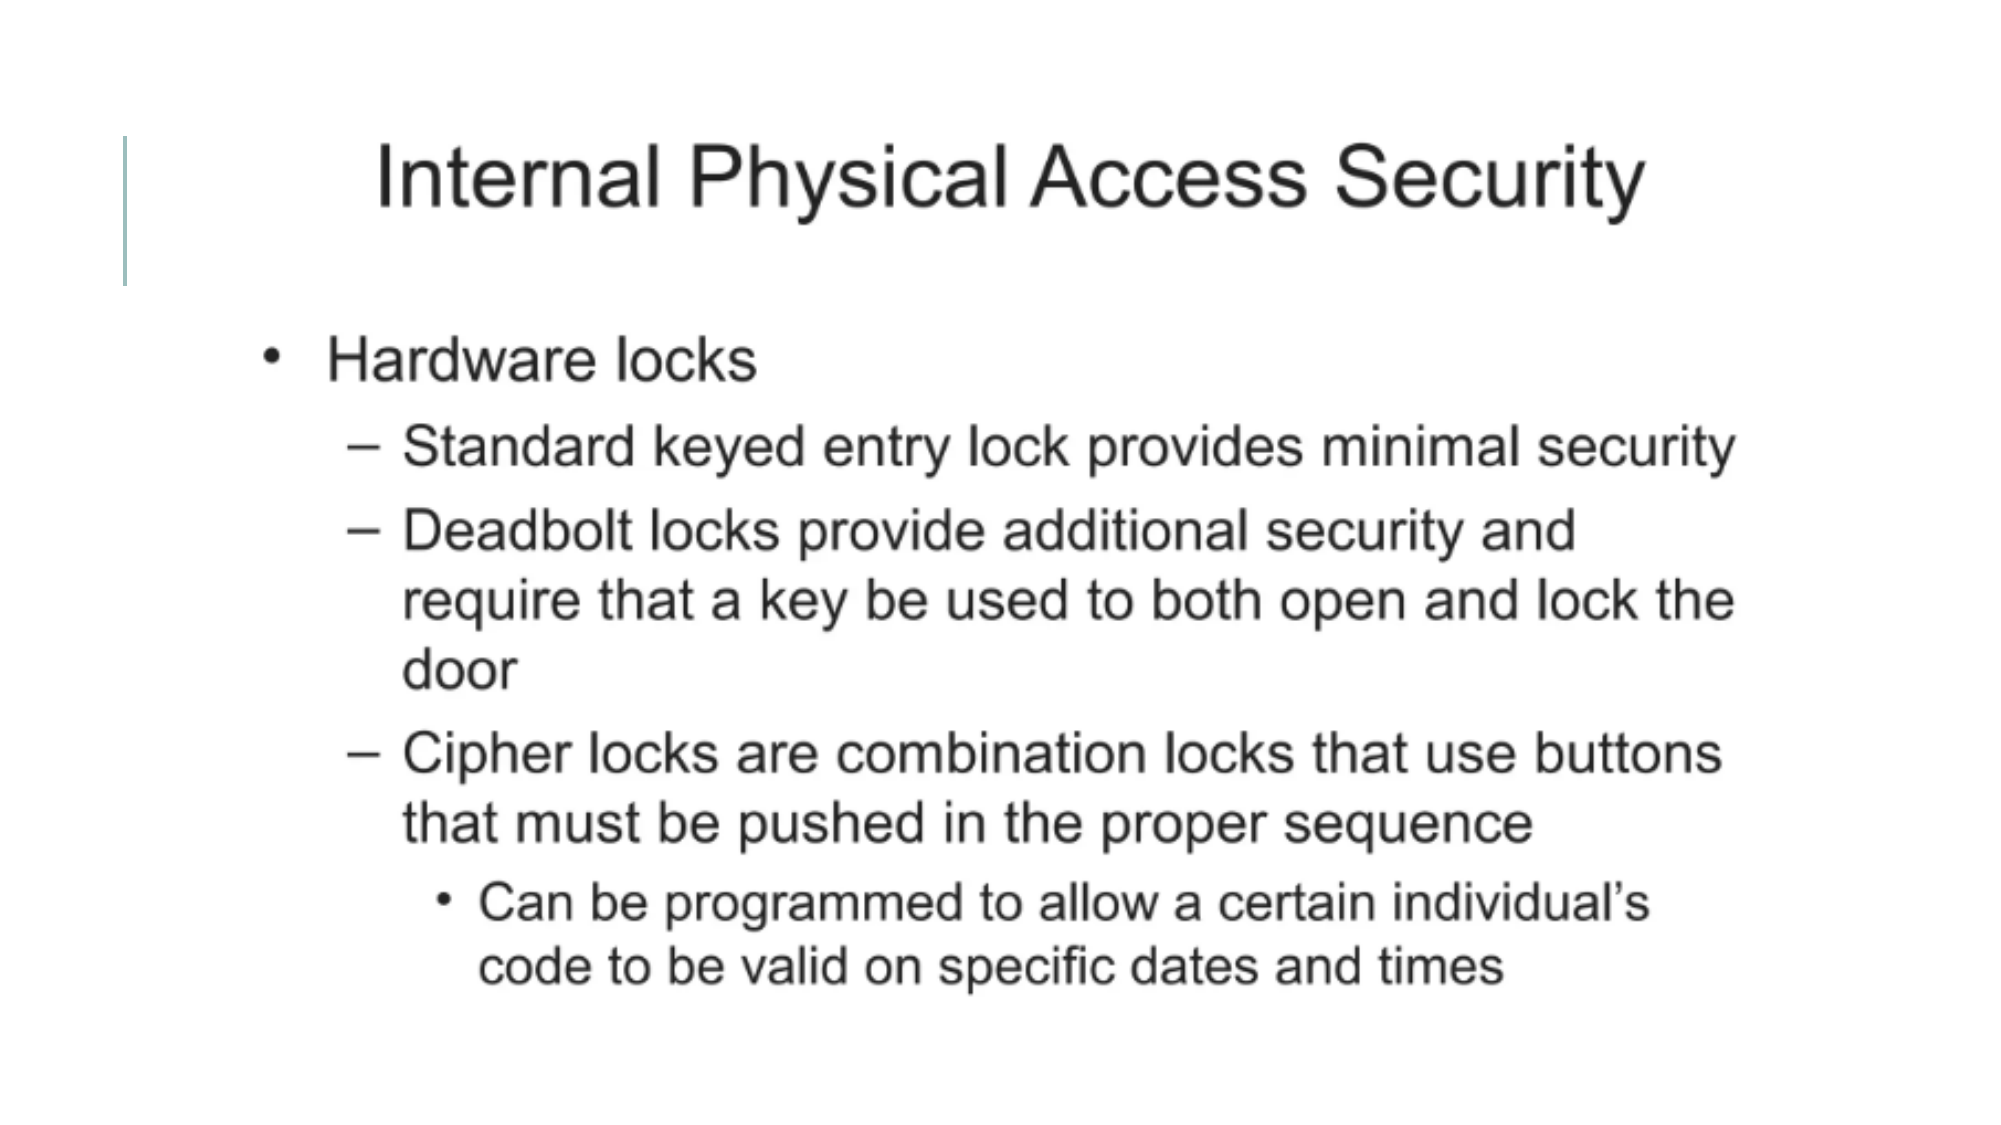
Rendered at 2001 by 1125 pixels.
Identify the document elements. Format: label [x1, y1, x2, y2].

list [220, 87, 1769, 1025]
